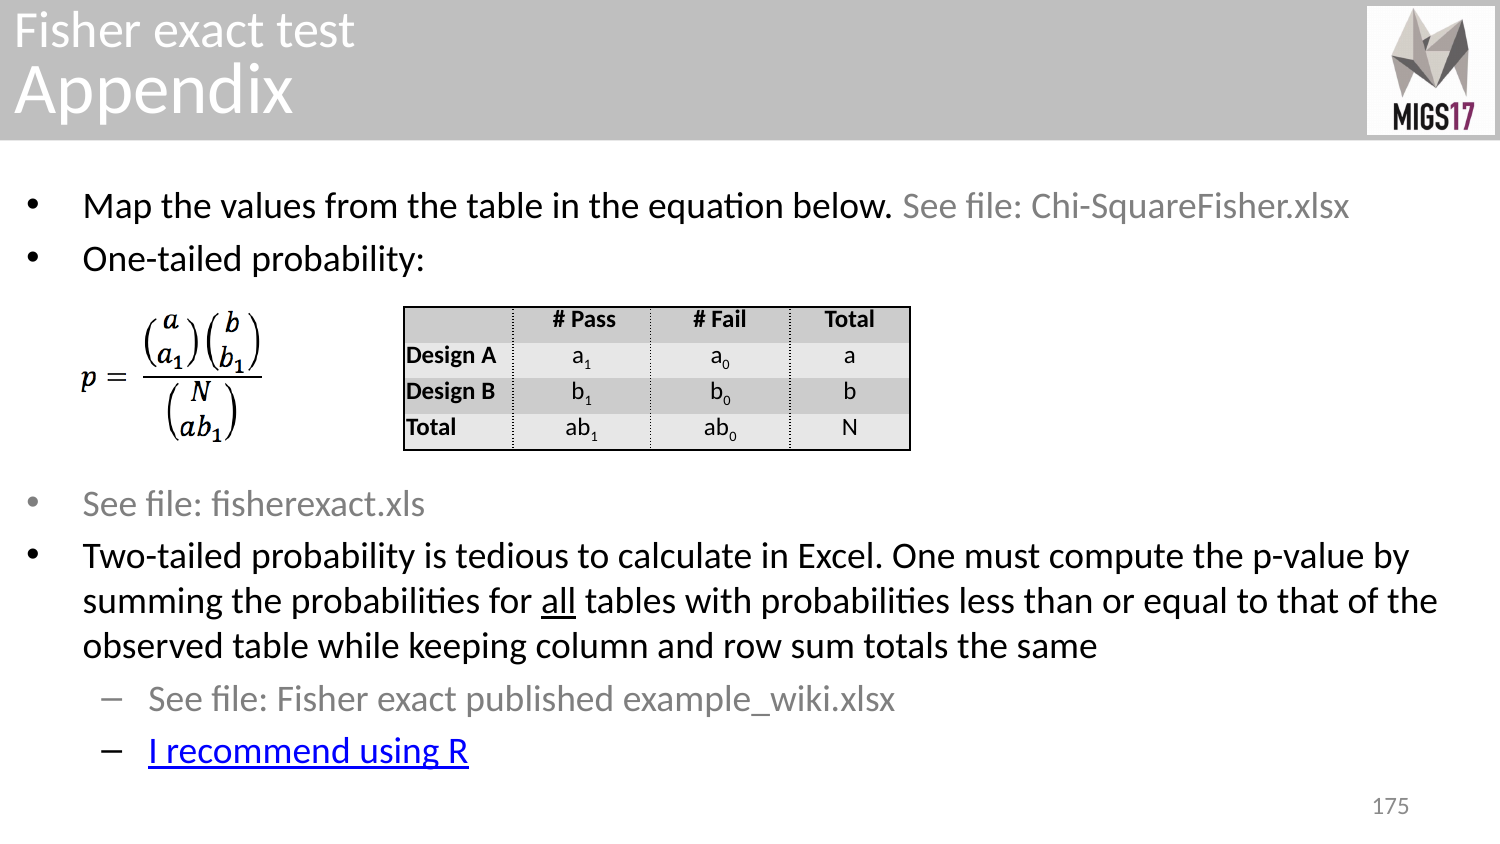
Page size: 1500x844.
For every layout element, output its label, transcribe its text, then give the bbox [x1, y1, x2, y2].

table_cell ab1 [513, 414, 651, 449]
table_cell b0 [651, 378, 790, 414]
table_cell a [790, 343, 909, 378]
table_header Total [790, 308, 909, 343]
slide_number 175 [1074, 782, 1425, 827]
table_header # Fail [651, 308, 790, 343]
table_cell ab0 [651, 414, 790, 449]
table_cell Design A [405, 343, 513, 378]
table_cell b1 [513, 378, 651, 414]
text_box Fisher exact test Appendix [0, 0, 1500, 141]
table_cell N [790, 414, 909, 449]
table_header [405, 308, 513, 343]
picture [1367, 6, 1496, 135]
picture [76, 306, 267, 451]
list Map the values from the table in the equation below. See file: Chi-SquareFisher.xlsx One-tailed probability: See file: fisherexact.xls Two-tailed probability is tedious to calculate in Excel. One must compute the p-value by summing the probabilities for all tables with probabilities less than or equal to that of the observed table while keeping column and row sum totals the same See file: Fisher exact published example_wiki.xlsx I recommend using R [11, 173, 1465, 731]
table_header # Pass [513, 308, 651, 343]
table_cell Total [405, 414, 513, 449]
table_cell Design B [405, 378, 513, 414]
table_cell a0 [651, 343, 790, 378]
table_cell a1 [513, 343, 651, 378]
table_cell b [790, 378, 909, 414]
